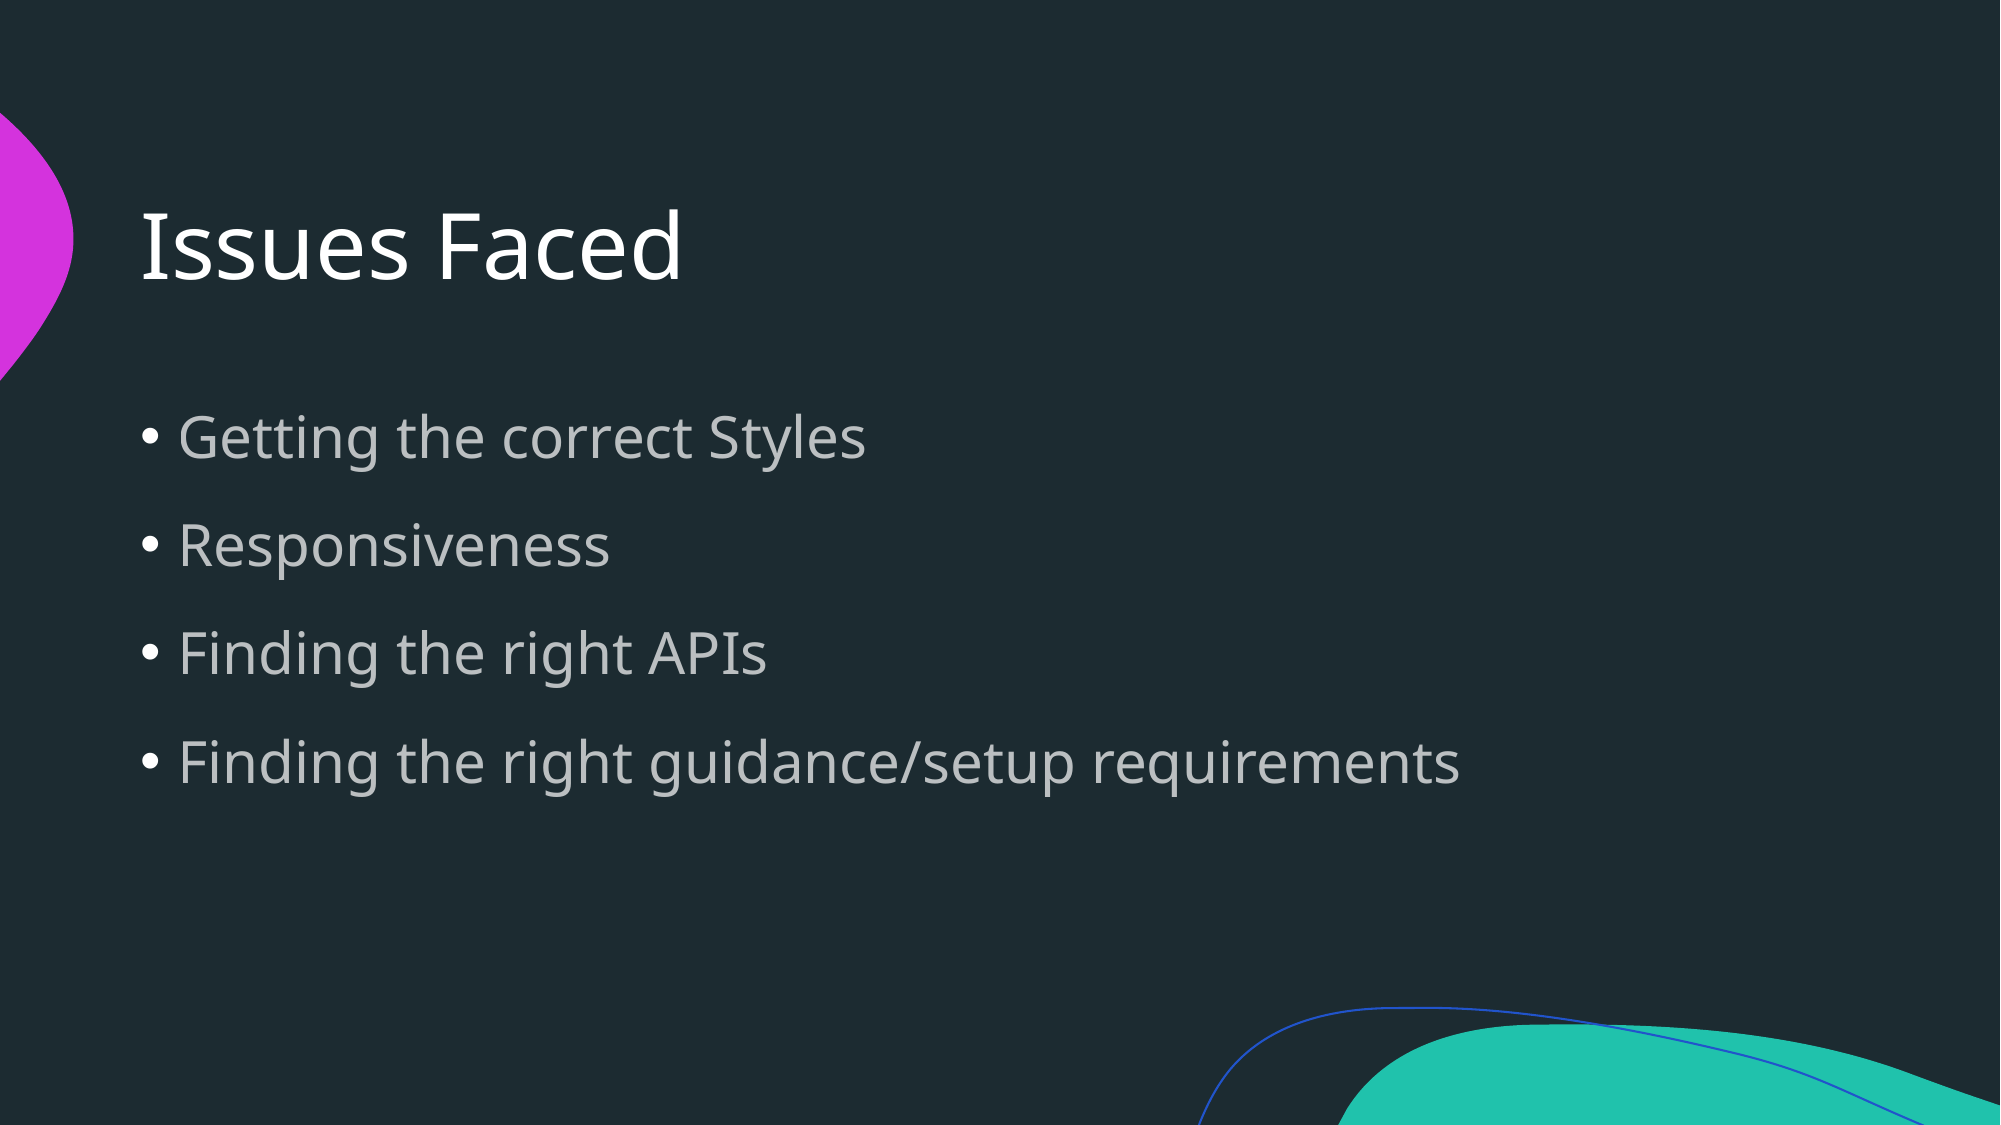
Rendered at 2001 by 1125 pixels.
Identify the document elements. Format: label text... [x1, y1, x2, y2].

list Getting the correct Styles Responsiveness Finding the right APIs Finding the right guidance/setup requirements [125, 375, 1875, 1002]
title Issues Faced [125, 125, 1875, 375]
